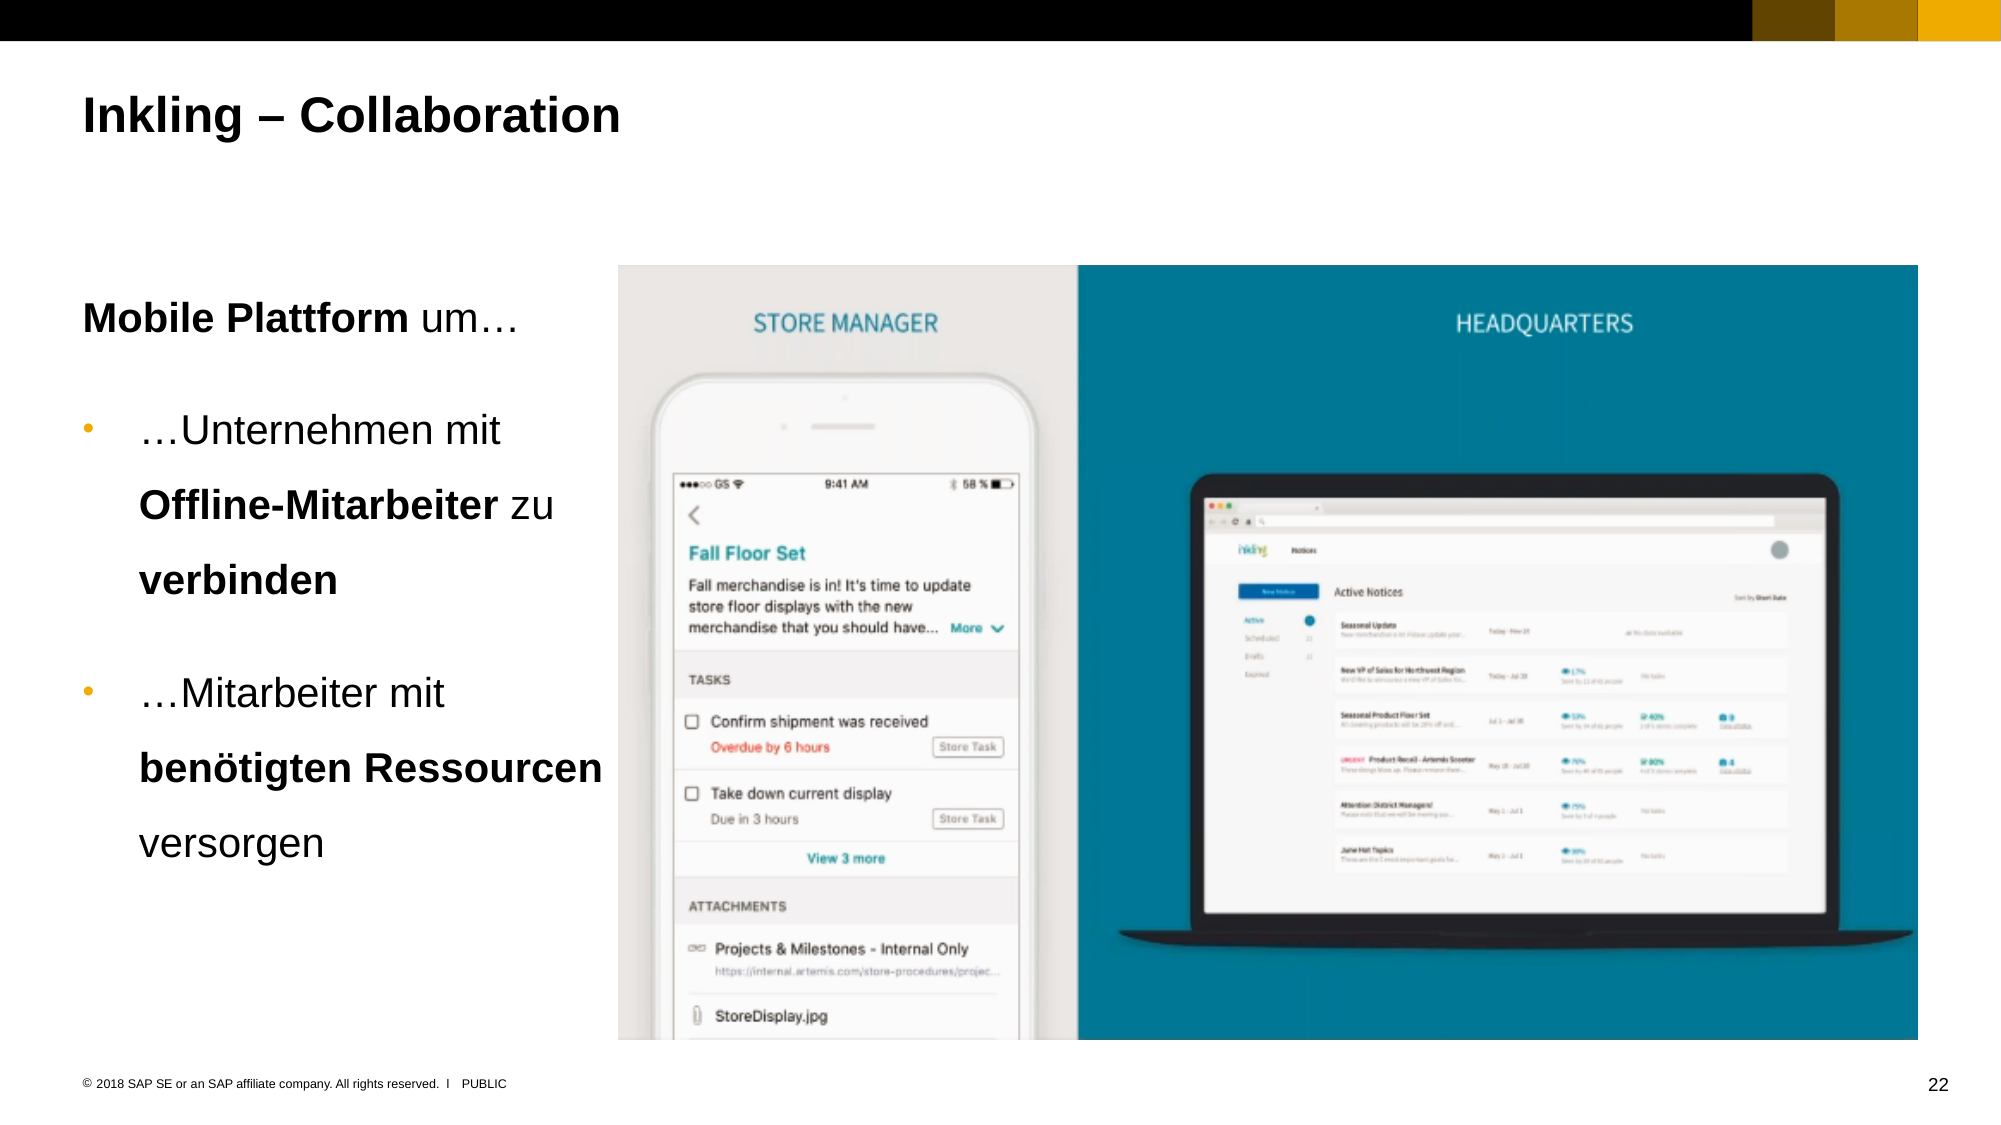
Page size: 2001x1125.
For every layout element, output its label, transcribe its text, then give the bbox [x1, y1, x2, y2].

list Mobile Plattform um… …Unternehmen mit Offline-Mitarbeiter zu verbinden …Mitarbeiter mit benötigten Ressourcen versorgen [82, 265, 617, 1040]
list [618, 265, 1918, 1040]
text_box [137, 299, 612, 1014]
title Inkling – Collaboration [82, 82, 1918, 144]
